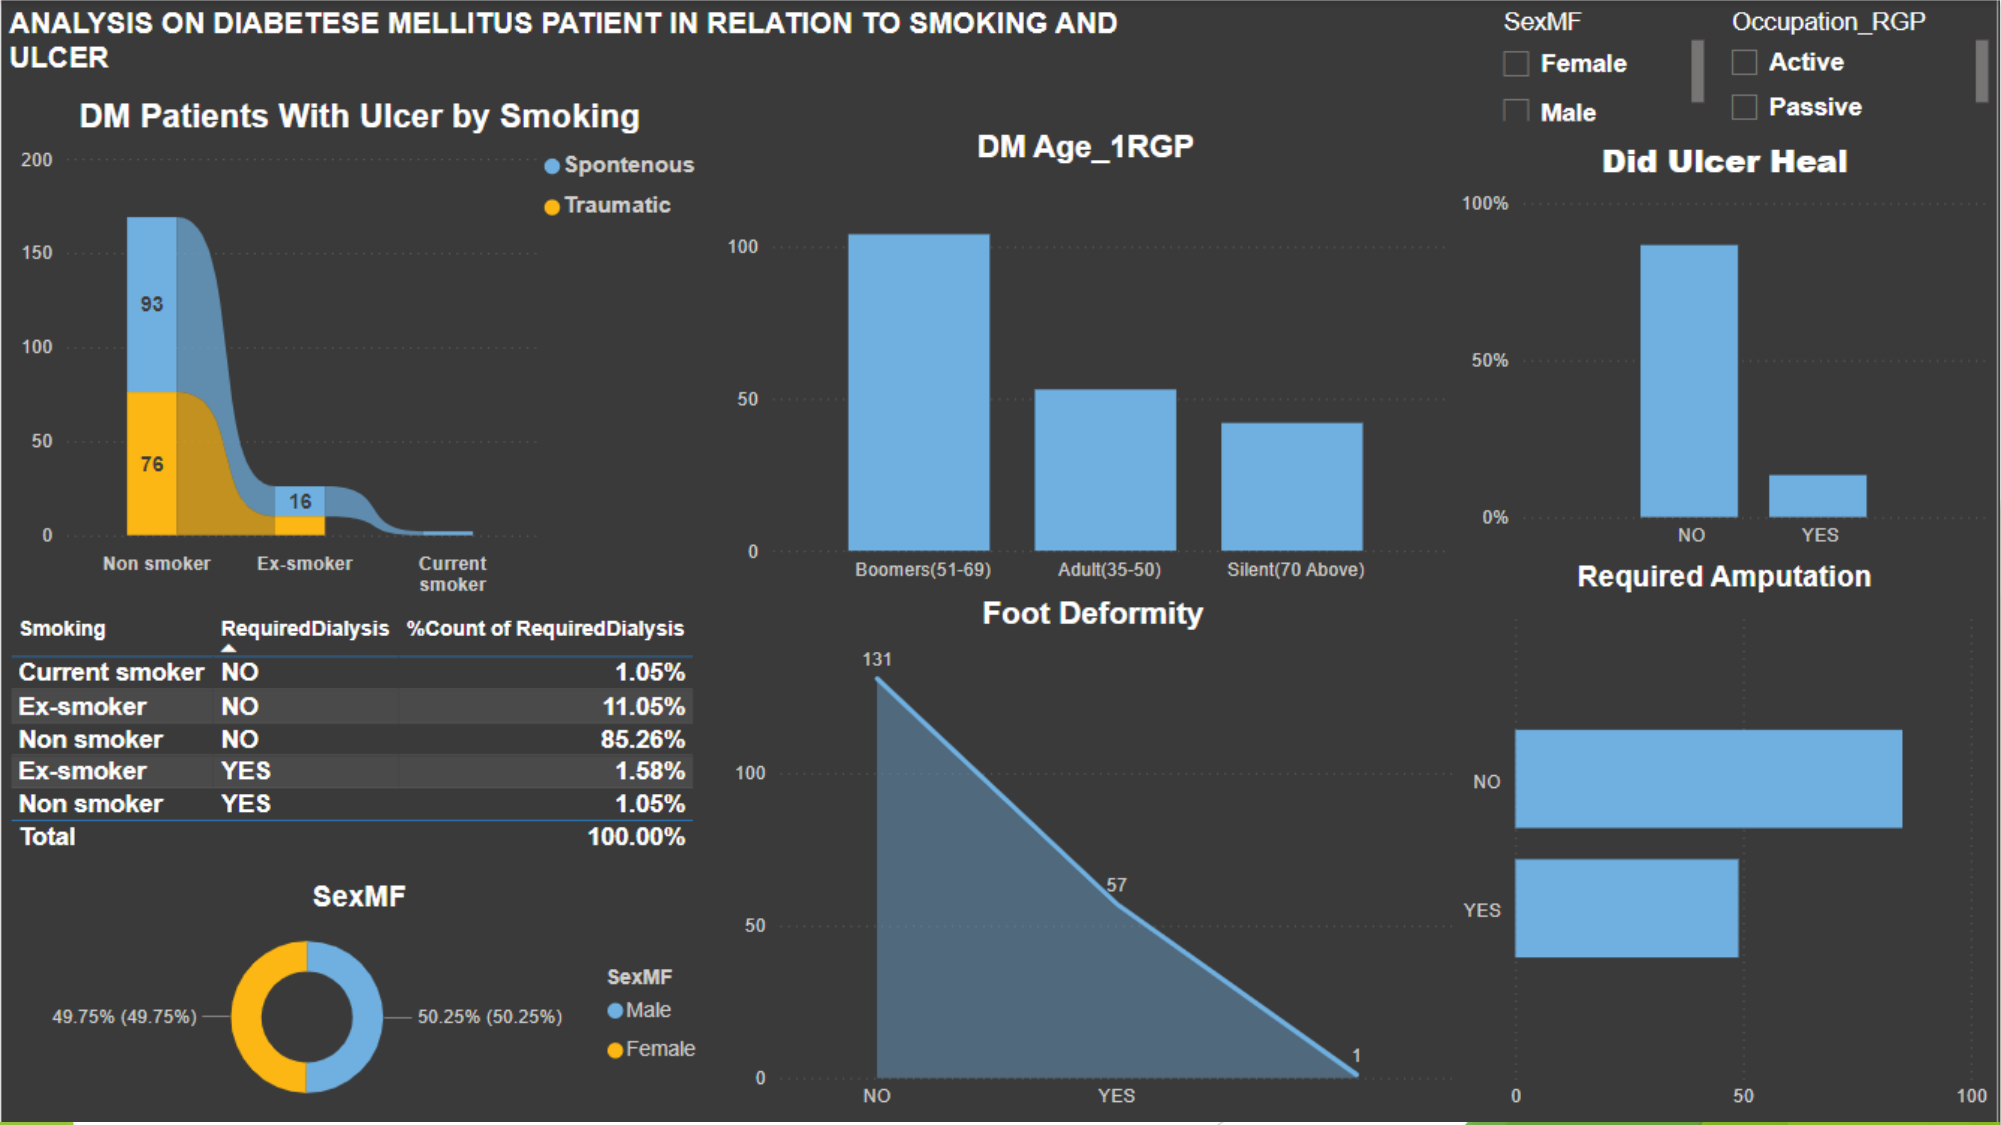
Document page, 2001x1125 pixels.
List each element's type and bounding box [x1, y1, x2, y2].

list [0, 0, 2000, 1123]
